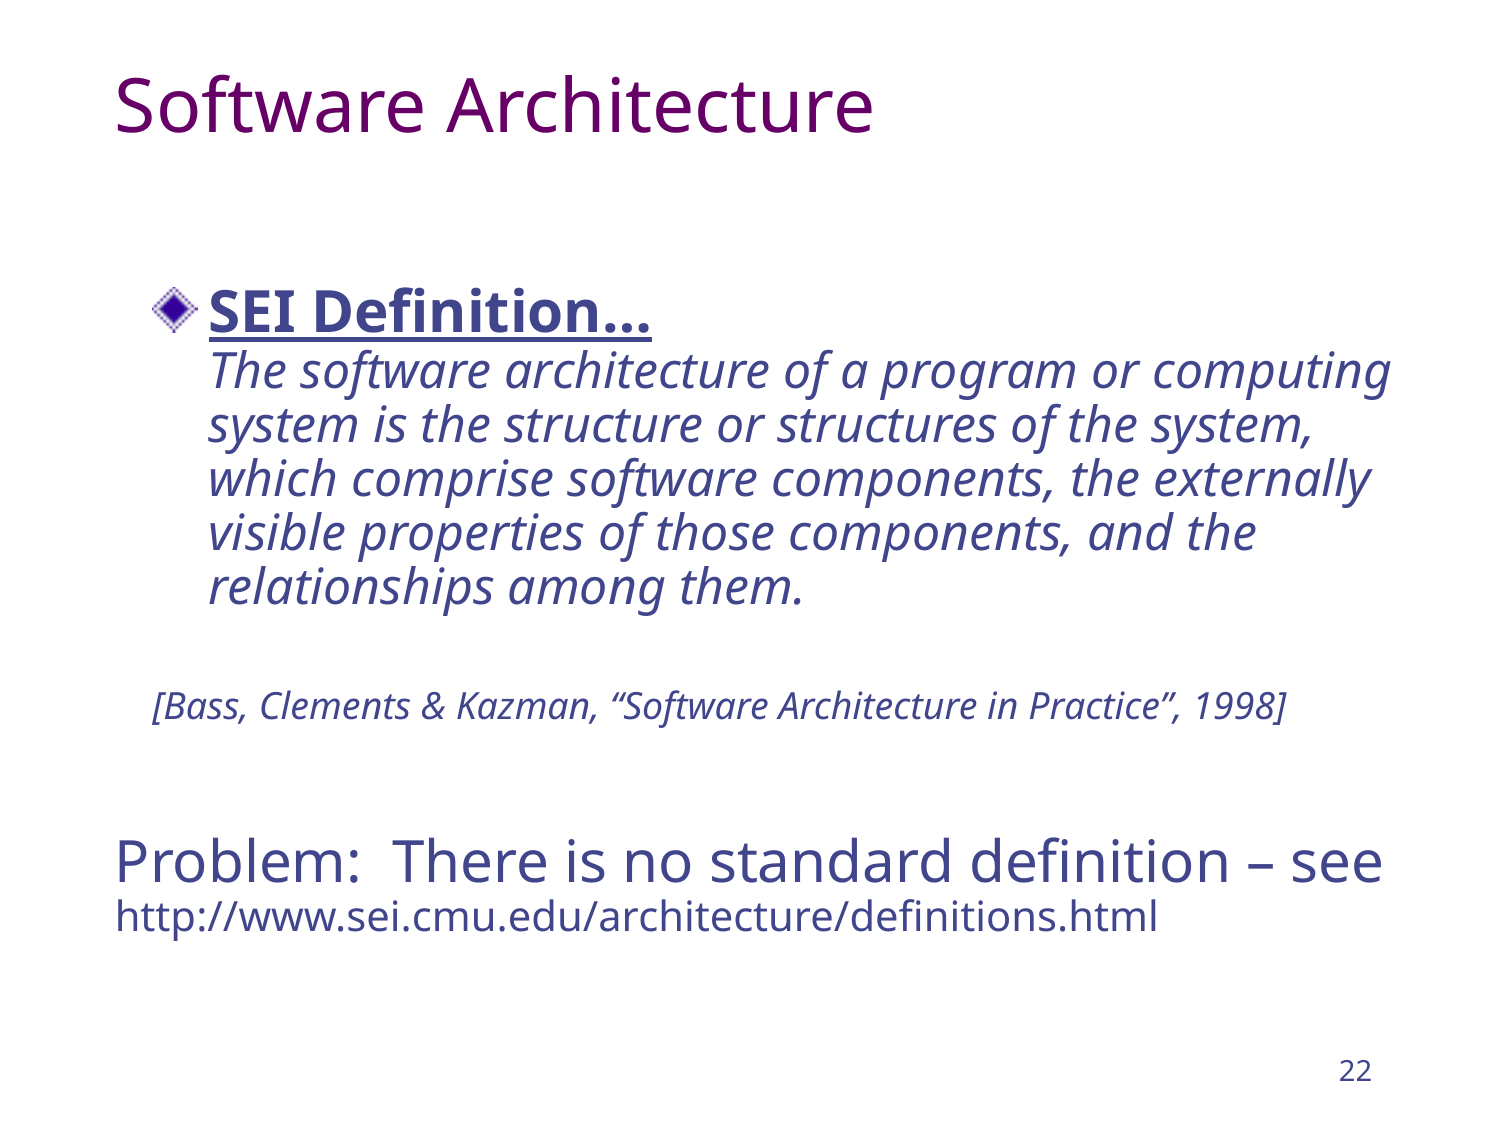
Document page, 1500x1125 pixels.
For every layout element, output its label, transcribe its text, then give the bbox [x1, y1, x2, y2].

title Software Architecture [99, 50, 1375, 238]
picture [152, 287, 198, 333]
text_box Problem: There is no standard definition – see http://www.sei.cmu.edu/architecture/definitions.html [99, 824, 1400, 948]
slide_number 22 [1074, 1025, 1388, 1100]
list SEI Definition… The software architecture of a program or computing system is the structure or structures of the system, which comprise software components, the externally visible properties of those components, and the relationships among them. [Bass, Clements & Kazman, “Software Architecture in Practice”, 1998] [137, 275, 1413, 988]
